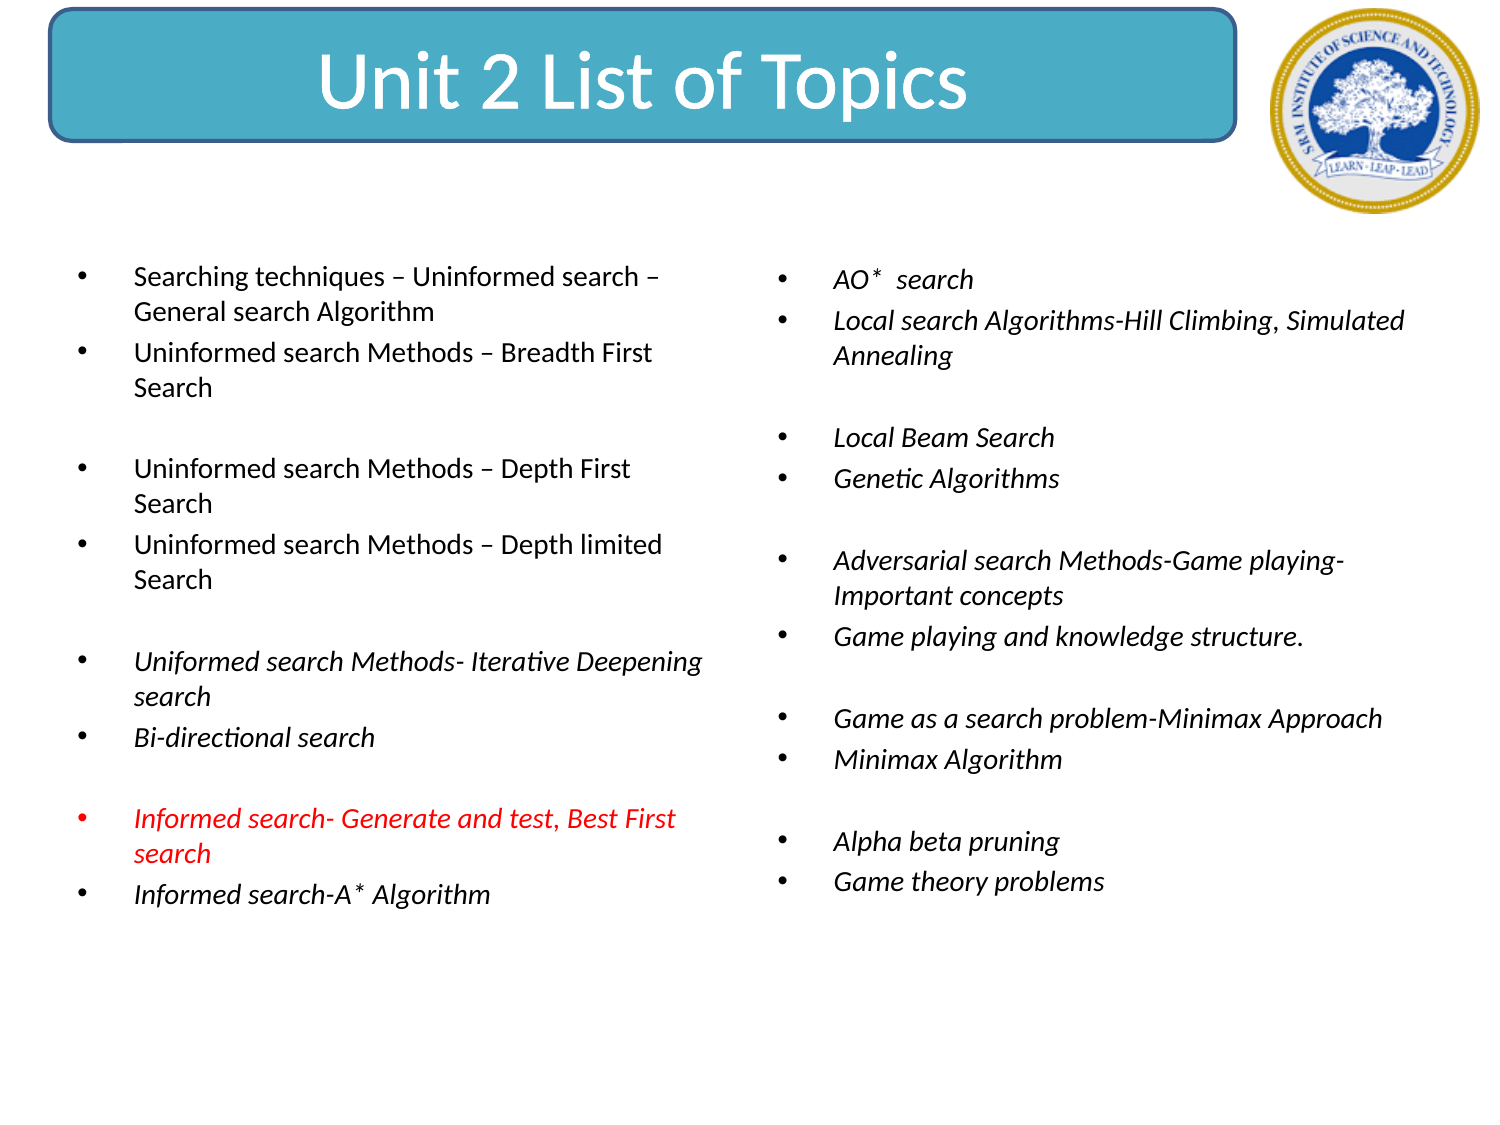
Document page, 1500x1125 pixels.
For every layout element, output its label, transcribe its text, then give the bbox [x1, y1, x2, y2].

text_box Unit 2 List of Topics [47, 6, 1238, 144]
list Searching techniques – Uninformed search – General search Algorithm Uninformed search Methods – Breadth First Search Uninformed search Methods – Depth First Search Uninformed search Methods – Depth limited Search Uniformed search Methods- Iterative Deepening search Bi-directional search Informed search- Generate and test, Best First search Informed search-A* Algorithm [62, 249, 726, 1013]
list AO* search Local search Algorithms-Hill Climbing, Simulated Annealing Local Beam Search Genetic Algorithms Adversarial search Methods-Game playing-Important concepts Game playing and knowledge structure. Game as a search problem-Minimax Approach Minimax Algorithm Alpha beta pruning Game theory problems [762, 253, 1426, 938]
picture [1270, 8, 1480, 214]
